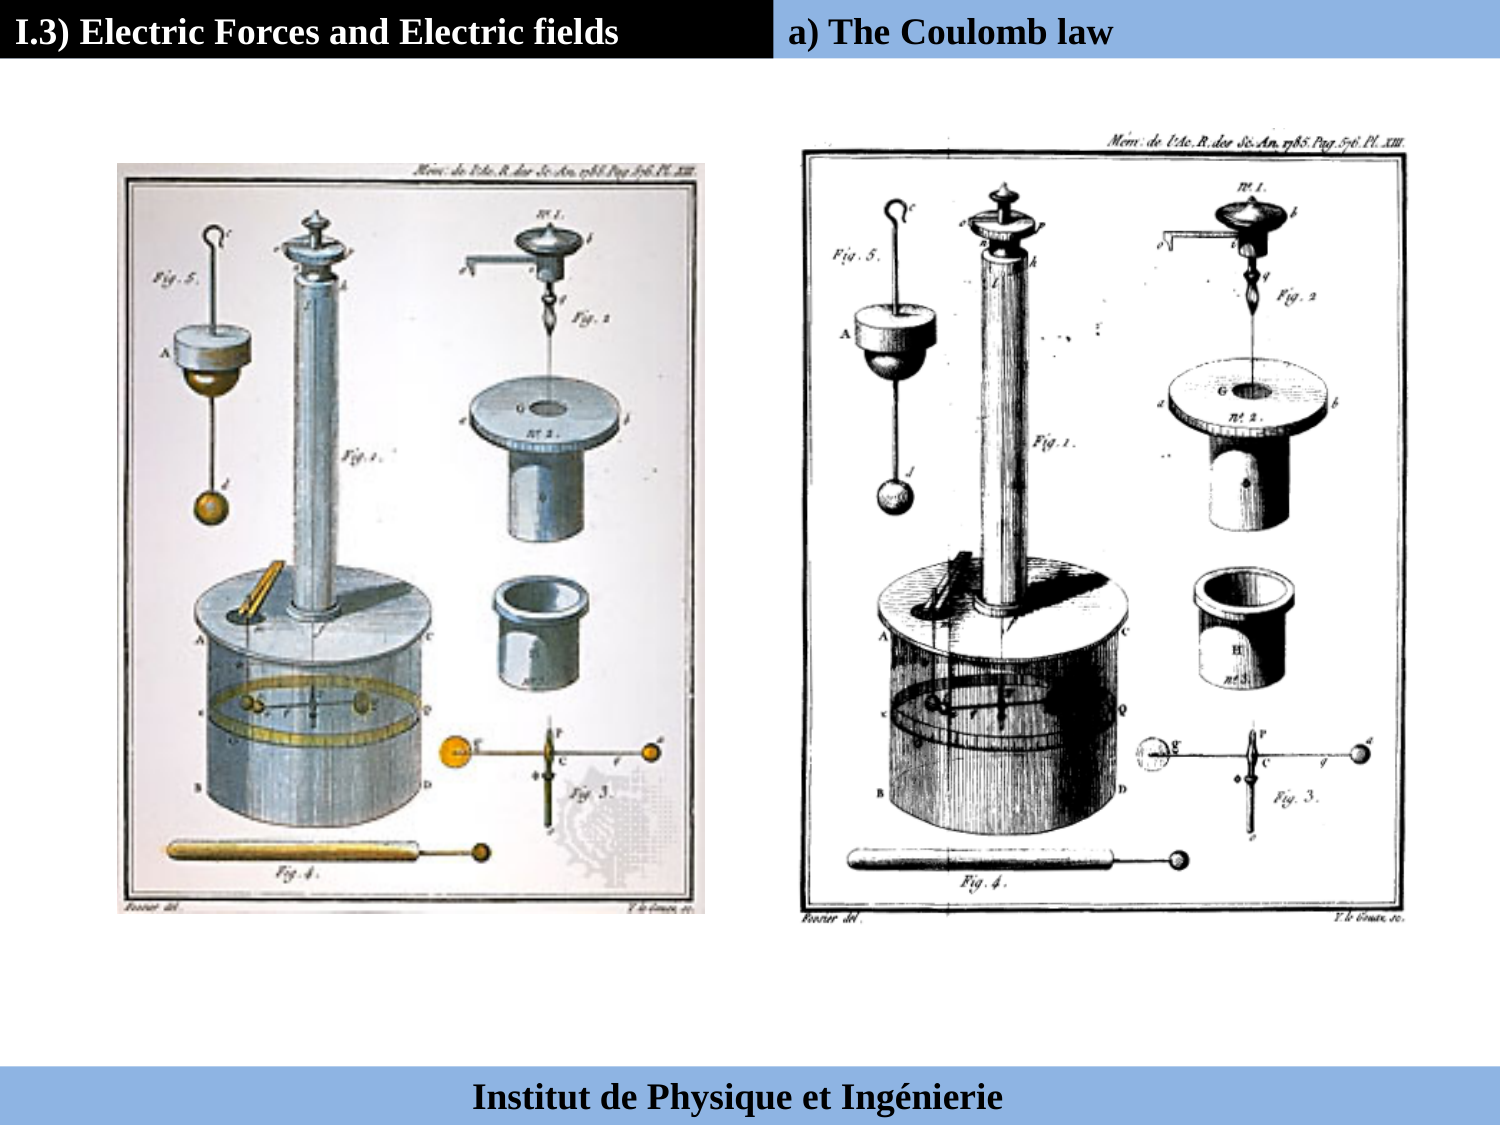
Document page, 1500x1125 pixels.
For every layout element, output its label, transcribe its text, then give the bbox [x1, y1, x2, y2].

text_box [775, 0, 1500, 61]
text_box [0, 1064, 400, 1125]
picture [796, 128, 1417, 926]
text_box [1028, 1064, 1500, 1125]
text_box Institut de Physique et Ingénierie [400, 1064, 1028, 1125]
text_box I.3) Electric Forces and Electric fields [0, 0, 773, 60]
picture [116, 163, 705, 915]
text_box a) The Coulomb law [773, 0, 1477, 60]
